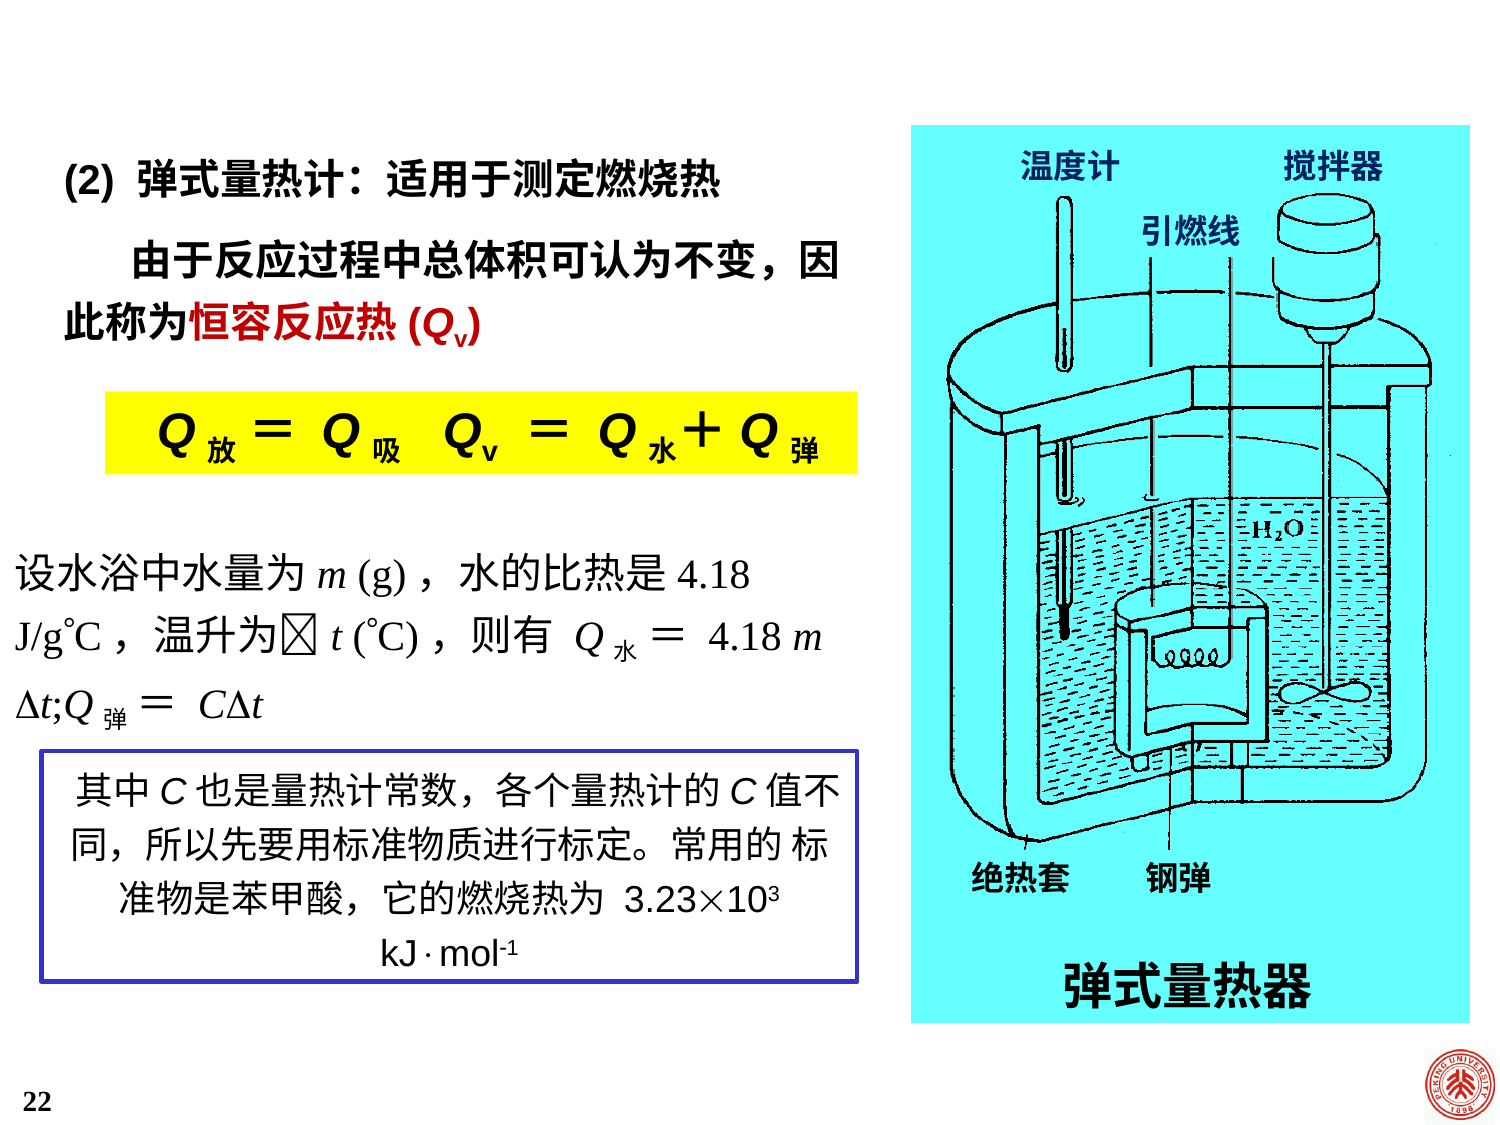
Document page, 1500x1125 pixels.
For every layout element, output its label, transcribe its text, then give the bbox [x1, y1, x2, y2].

footer 22 [0, 1074, 76, 1113]
picture [1425, 1049, 1495, 1125]
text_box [910, 124, 1471, 1024]
text_box (2) 弹式量热计：适用于测定燃烧热 由于反应过程中总体积可认为不变，因此称为恒容反应热(Qv) [48, 135, 864, 360]
text_box 设水浴中水量为m (g)，水的比热是4.18 J/gC，温升为t (C)，则有 Q水 ＝ 4.18 m t;Q弹 ＝ Ct [0, 529, 899, 741]
text_box 其中C也是量热计常数，各个量热计的C值不同，所以先要用标准物质进行标定。常用的 标准物是苯甲酸，它的燃烧热为 3.23103 kJmol1 [41, 751, 858, 982]
text_box Q放 ＝ Q吸 Qv ＝ Q水＋Q弹 [105, 391, 858, 475]
